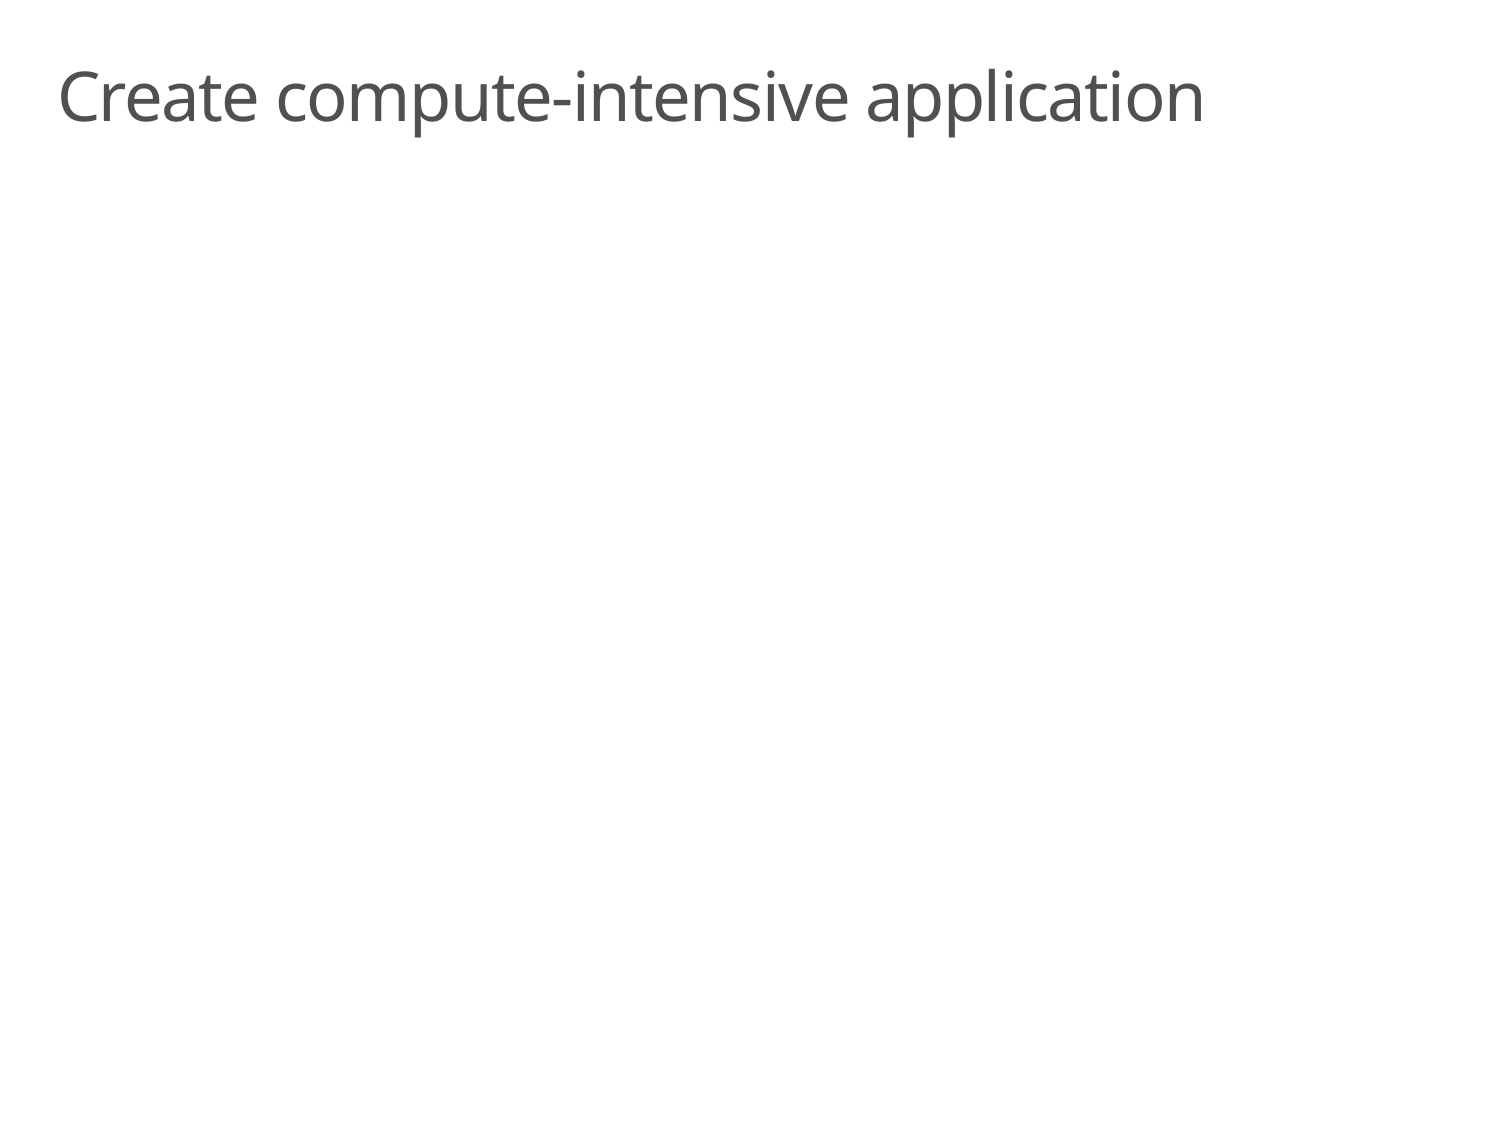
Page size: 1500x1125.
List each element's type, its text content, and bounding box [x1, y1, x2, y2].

title Create compute-intensive application [33, 47, 1468, 196]
